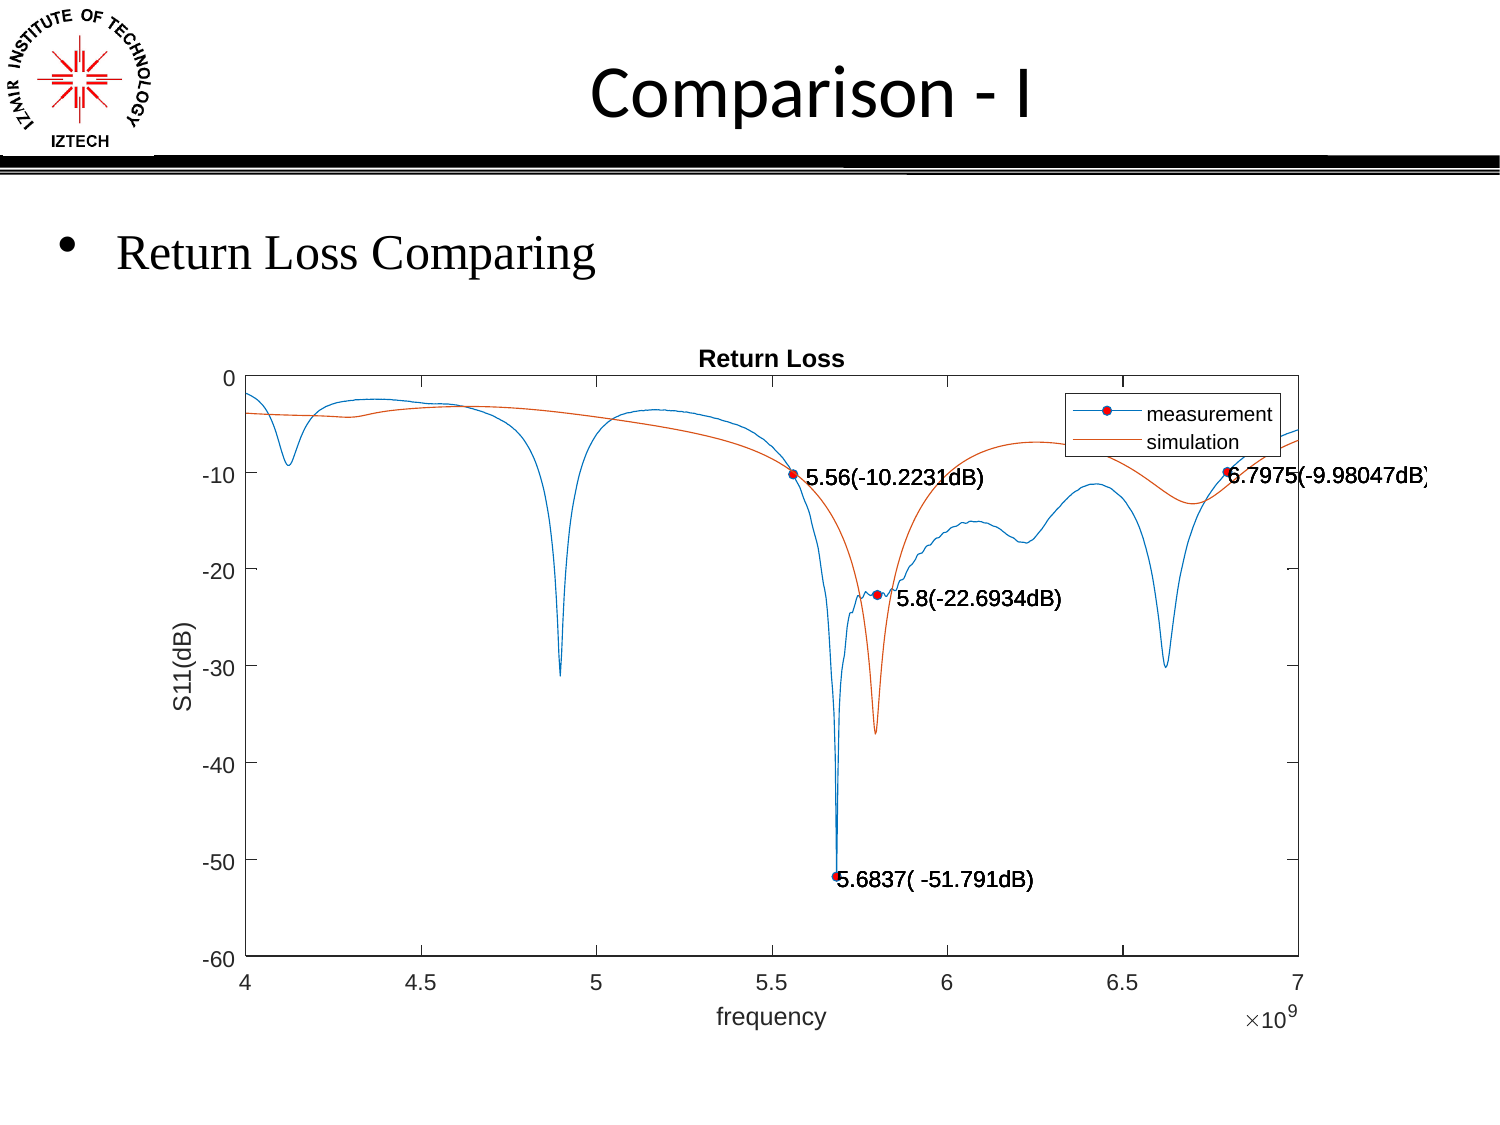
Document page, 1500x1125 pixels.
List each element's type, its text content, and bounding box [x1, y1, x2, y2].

picture [3, 5, 154, 156]
list Return Loss Comparing [45, 212, 1451, 1066]
picture [69, 321, 1427, 1034]
title Comparison - I [162, 37, 1462, 138]
